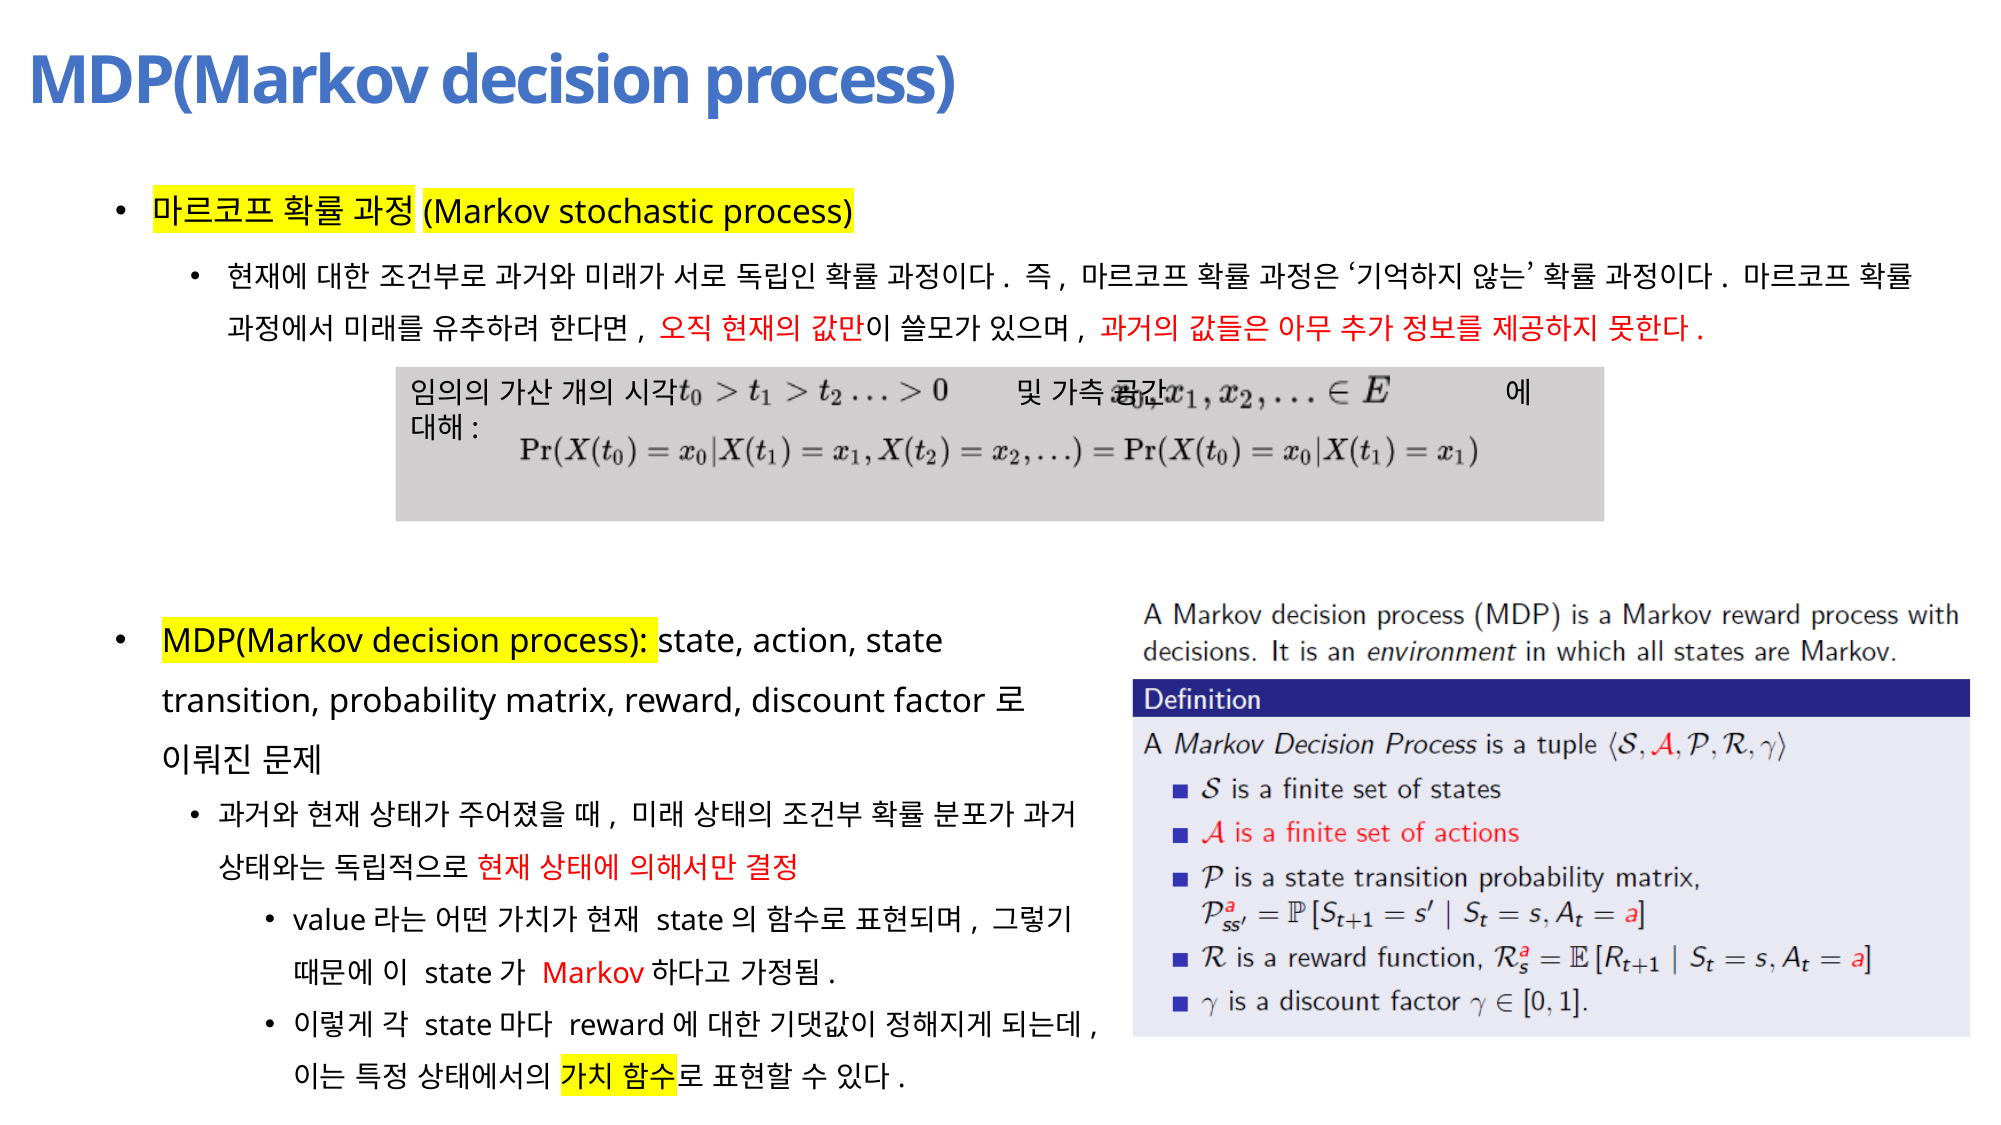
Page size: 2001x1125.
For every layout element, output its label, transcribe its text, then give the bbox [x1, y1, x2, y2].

list 마르코프 확률 과정(Markov stochastic process) 현재에 대한 조건부로 과거와 미래가 서로 독립인 확률 과정이다. 즉, 마르코프 확률 과정은 ‘기억하지 않는’ 확률 과정이다. 마르코프 확률 과정에서 미래를 유추하려 한다면, 오직 현재의 값만이 쓸모가 있으며, 과거의 값들은 아무 추가 정보를 제공하지 못한다. [100, 162, 2000, 549]
text_box MDP(Markov decision process): state, action, state transition, probability matrix, reward, discount factor로 이뤄진 문제 과거와 현재 상태가 주어졌을 때, 미래 상태의 조건부 확률 분포가 과거 상태와는 독립적으로 현재 상태에 의해서만 결정 value라는 어떤 가치가 현재 state의 함수로 표현되며, 그렇기 때문에 이 state가 Markov하다고 가정됨. 이렇게 각 state마다 reward에 대한 기댓값이 정해지게 되는데, 이는 특정 상태에서의 가치 함수로 표현할 수 있다. [100, 592, 1119, 1102]
text_box MDP(Markov decision process) [0, 29, 1152, 204]
picture [1117, 592, 1985, 1054]
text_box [395, 366, 1605, 489]
